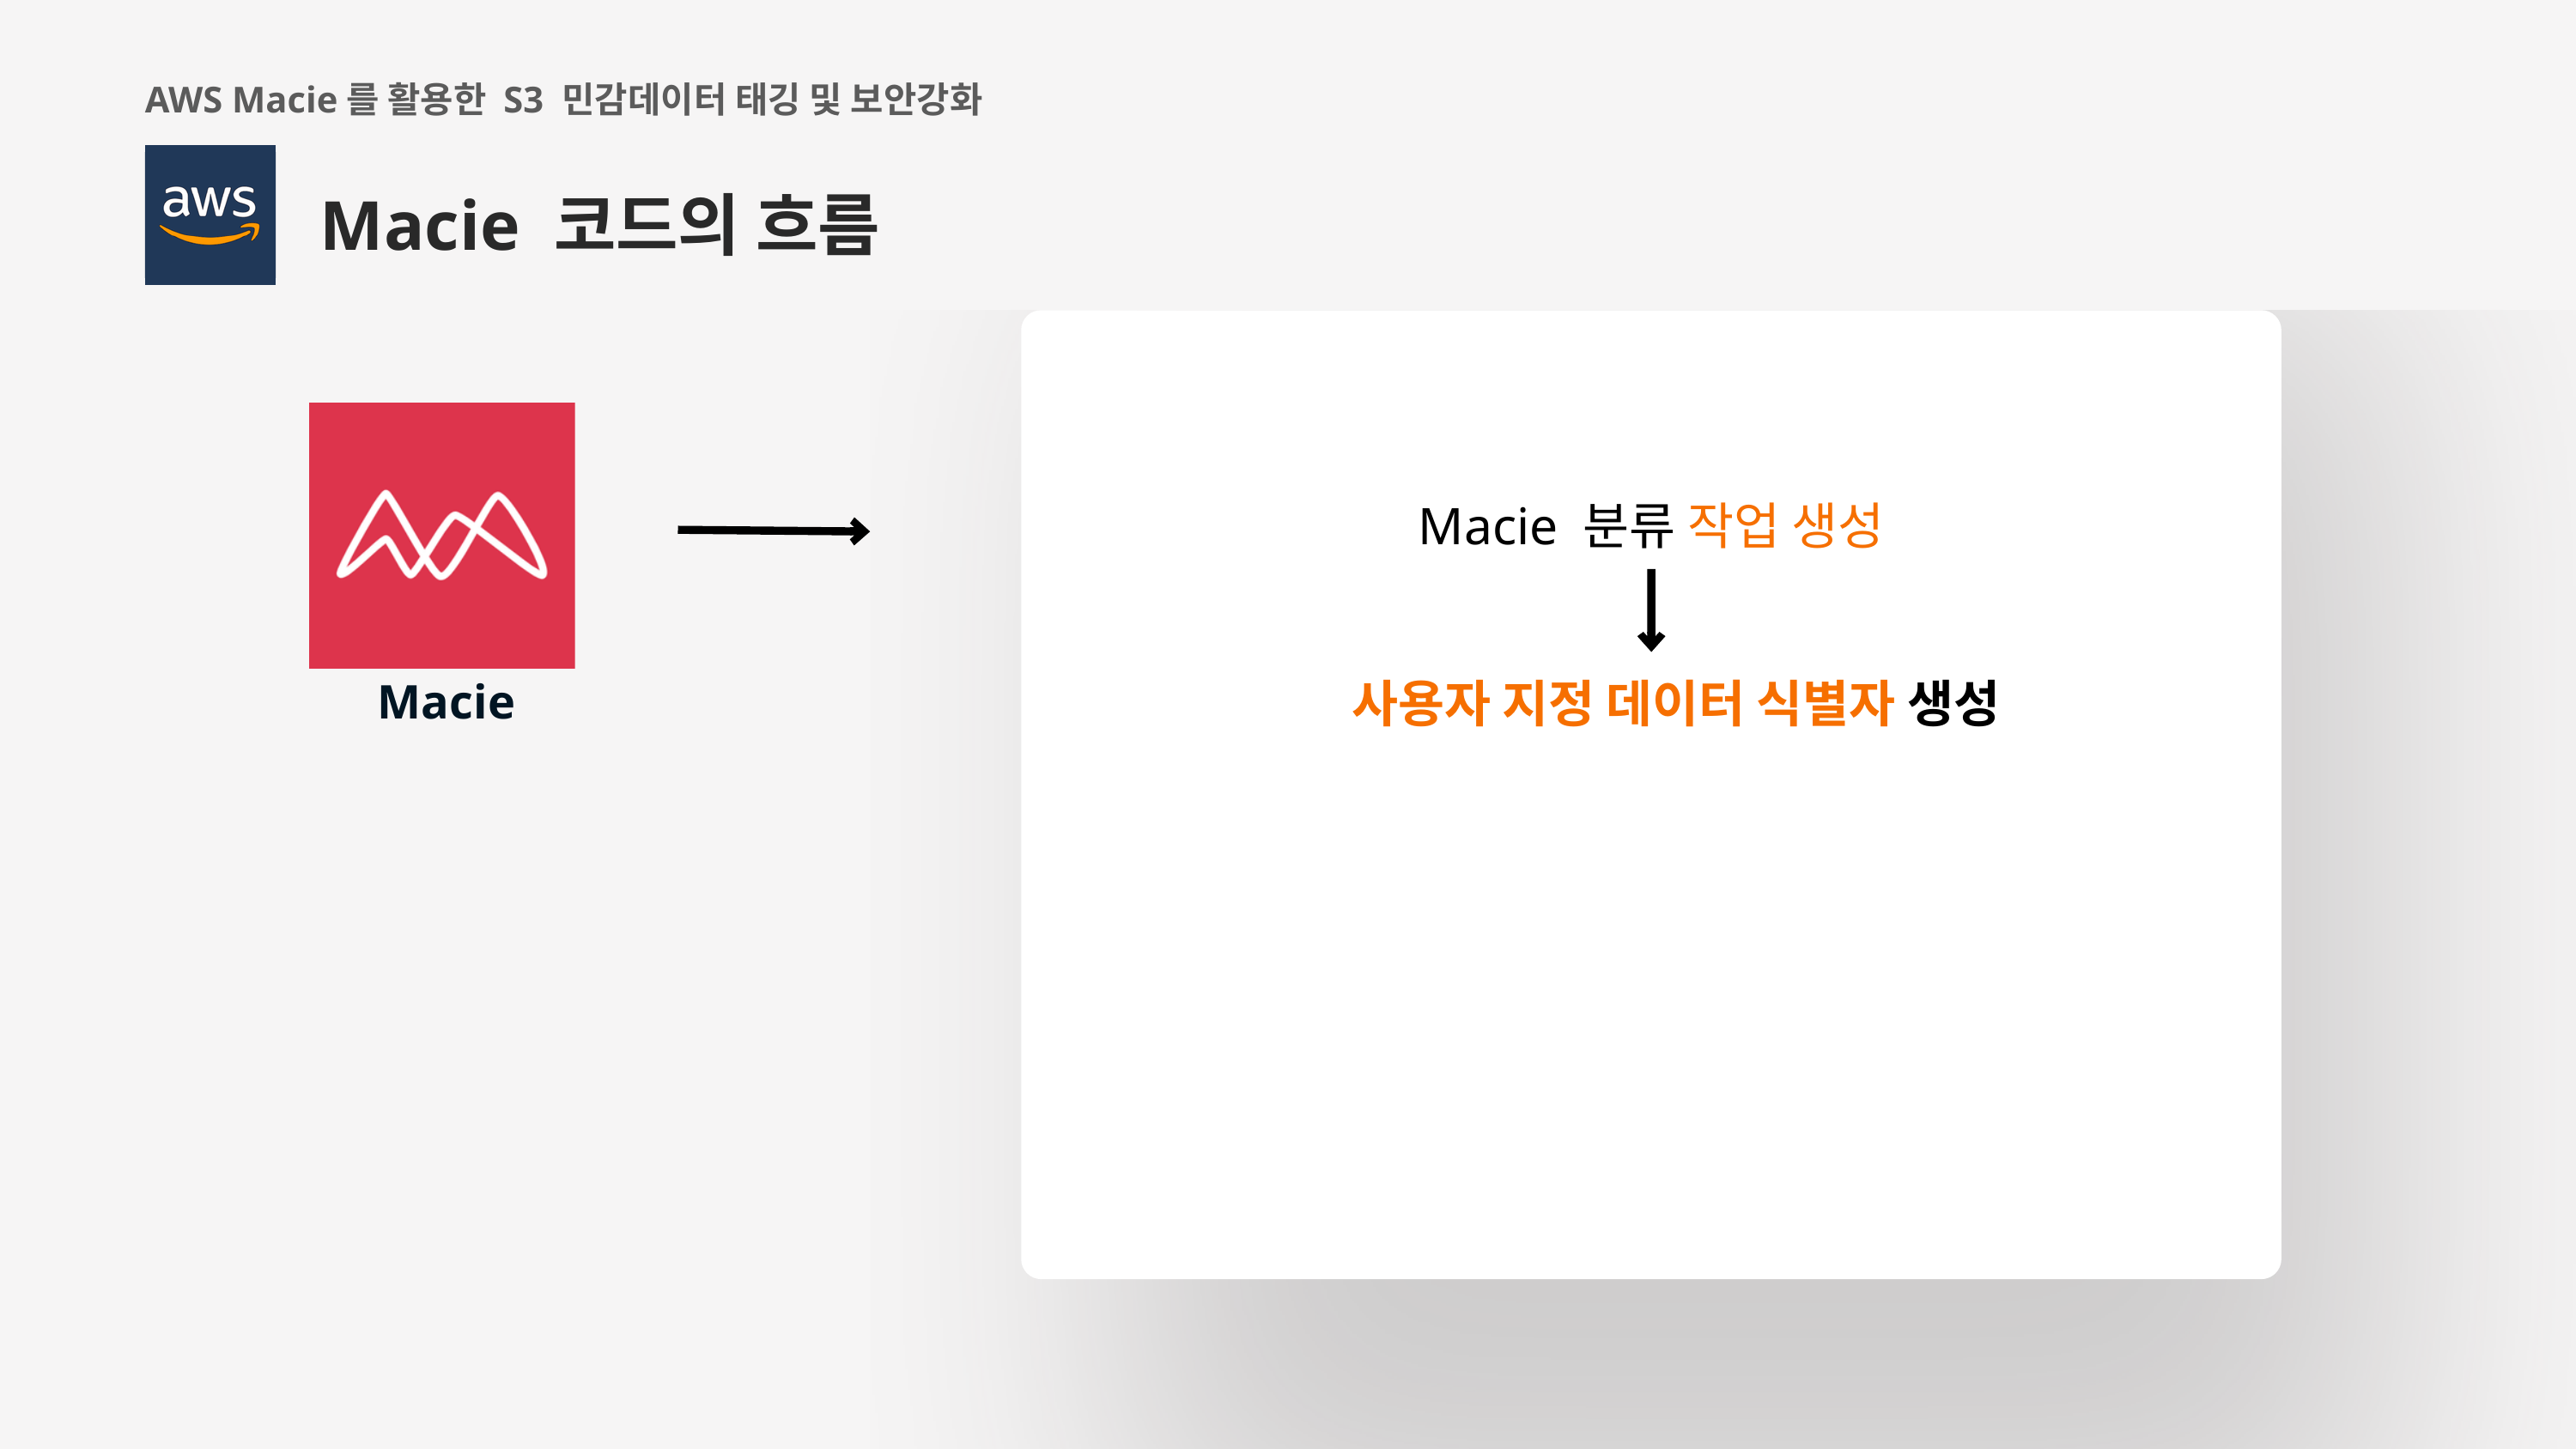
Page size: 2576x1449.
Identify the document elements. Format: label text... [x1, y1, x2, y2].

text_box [1020, 310, 2282, 1280]
text_box [870, 310, 2576, 1449]
text_box [677, 524, 870, 538]
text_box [144, 144, 276, 286]
text_box Macie 코드의 흐름 [319, 149, 937, 264]
text_box AWS Macie를 활용한 S3 민감데이터 태깅 및 보안강화 [144, 70, 1595, 121]
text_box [308, 403, 575, 729]
